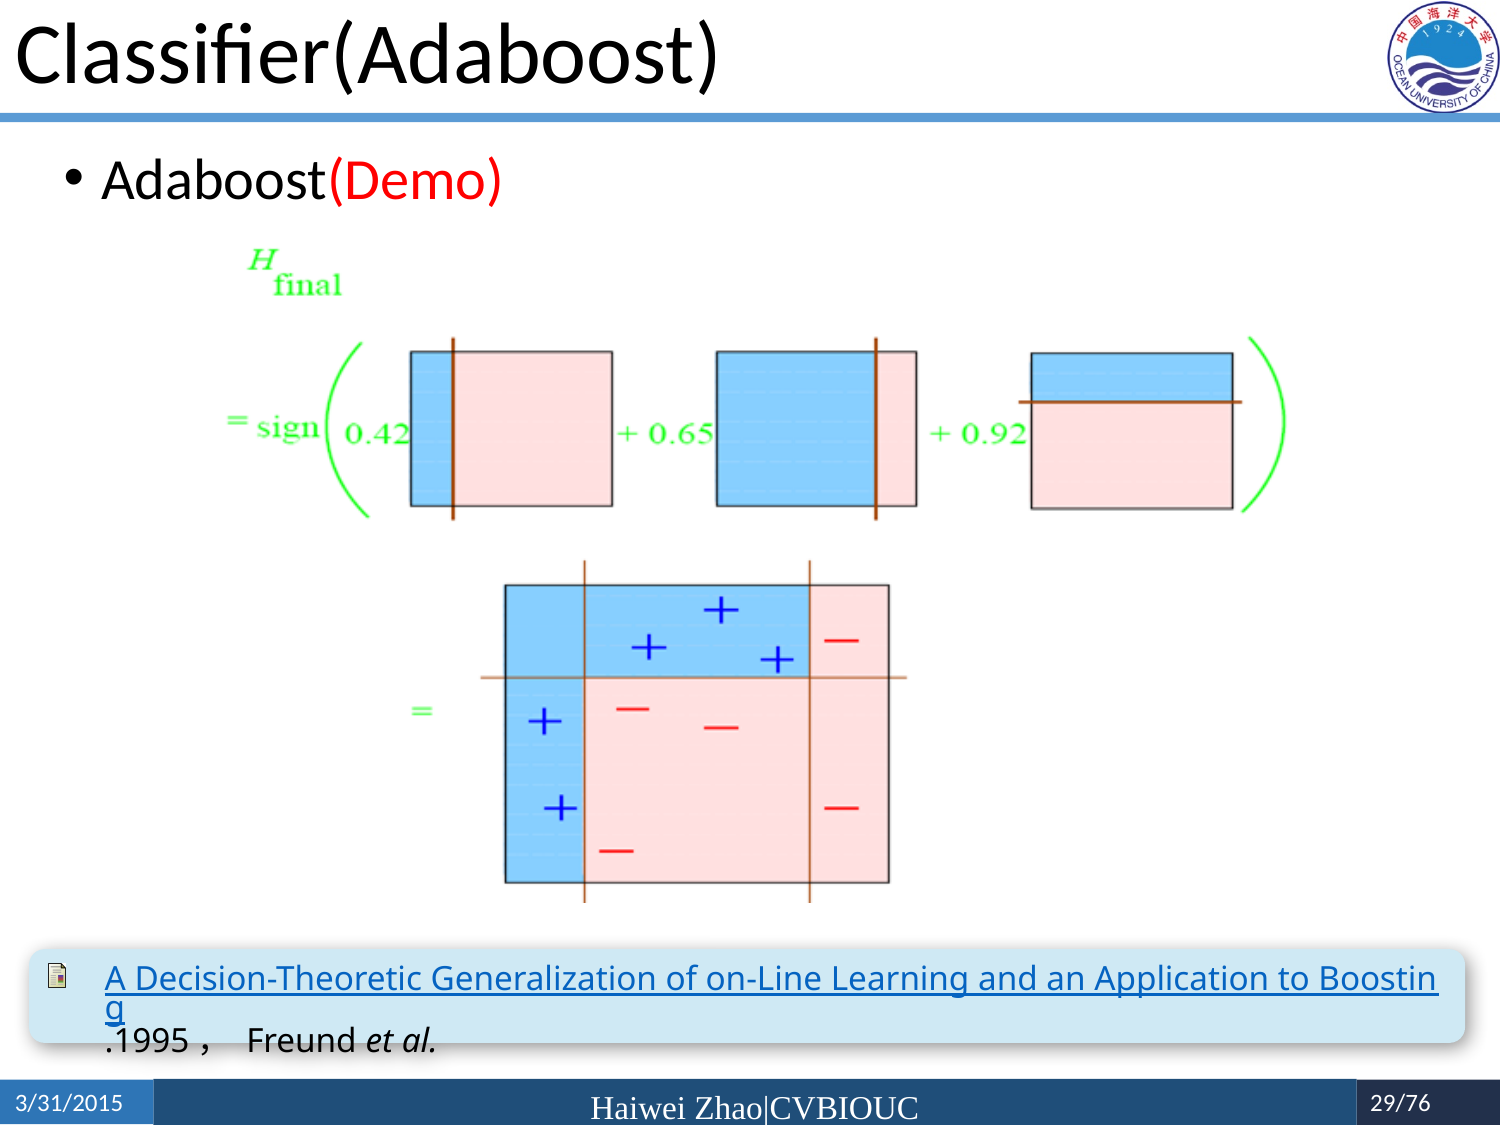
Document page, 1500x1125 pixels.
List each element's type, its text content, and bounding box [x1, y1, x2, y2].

text_box A Decision-Theoretic Generalization of on-Line Learning and an Application to Boosting.1995， Freund et al. [27, 948, 1467, 1044]
picture [48, 963, 72, 988]
picture [218, 246, 1294, 903]
picture [1387, 1, 1500, 112]
title Classifier(Adaboost) [0, 0, 1375, 110]
list Adaboost(Demo) [48, 141, 1446, 940]
